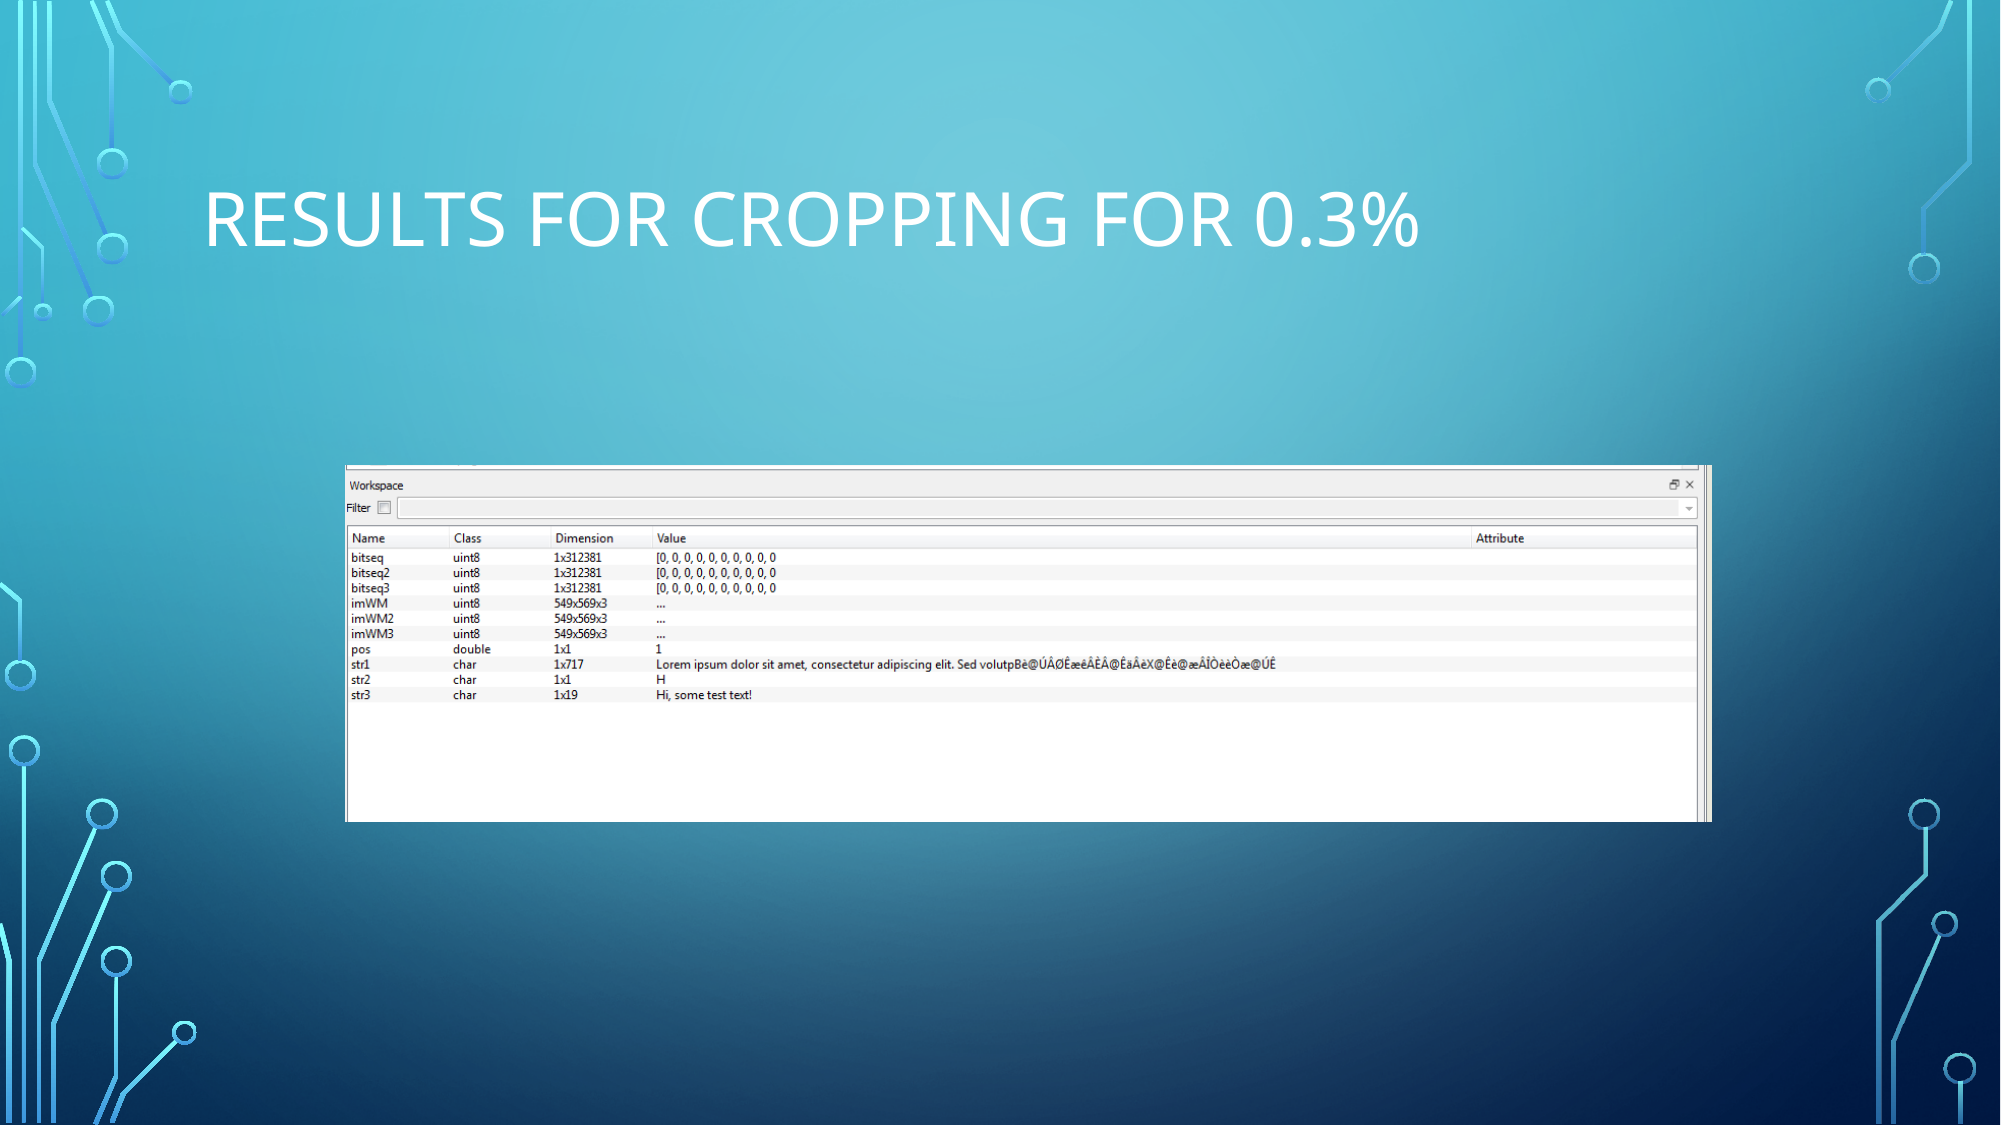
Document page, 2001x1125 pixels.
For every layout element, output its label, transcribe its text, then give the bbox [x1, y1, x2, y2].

title Results for Cropping for 0.3% [187, 101, 1813, 344]
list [344, 465, 1712, 822]
